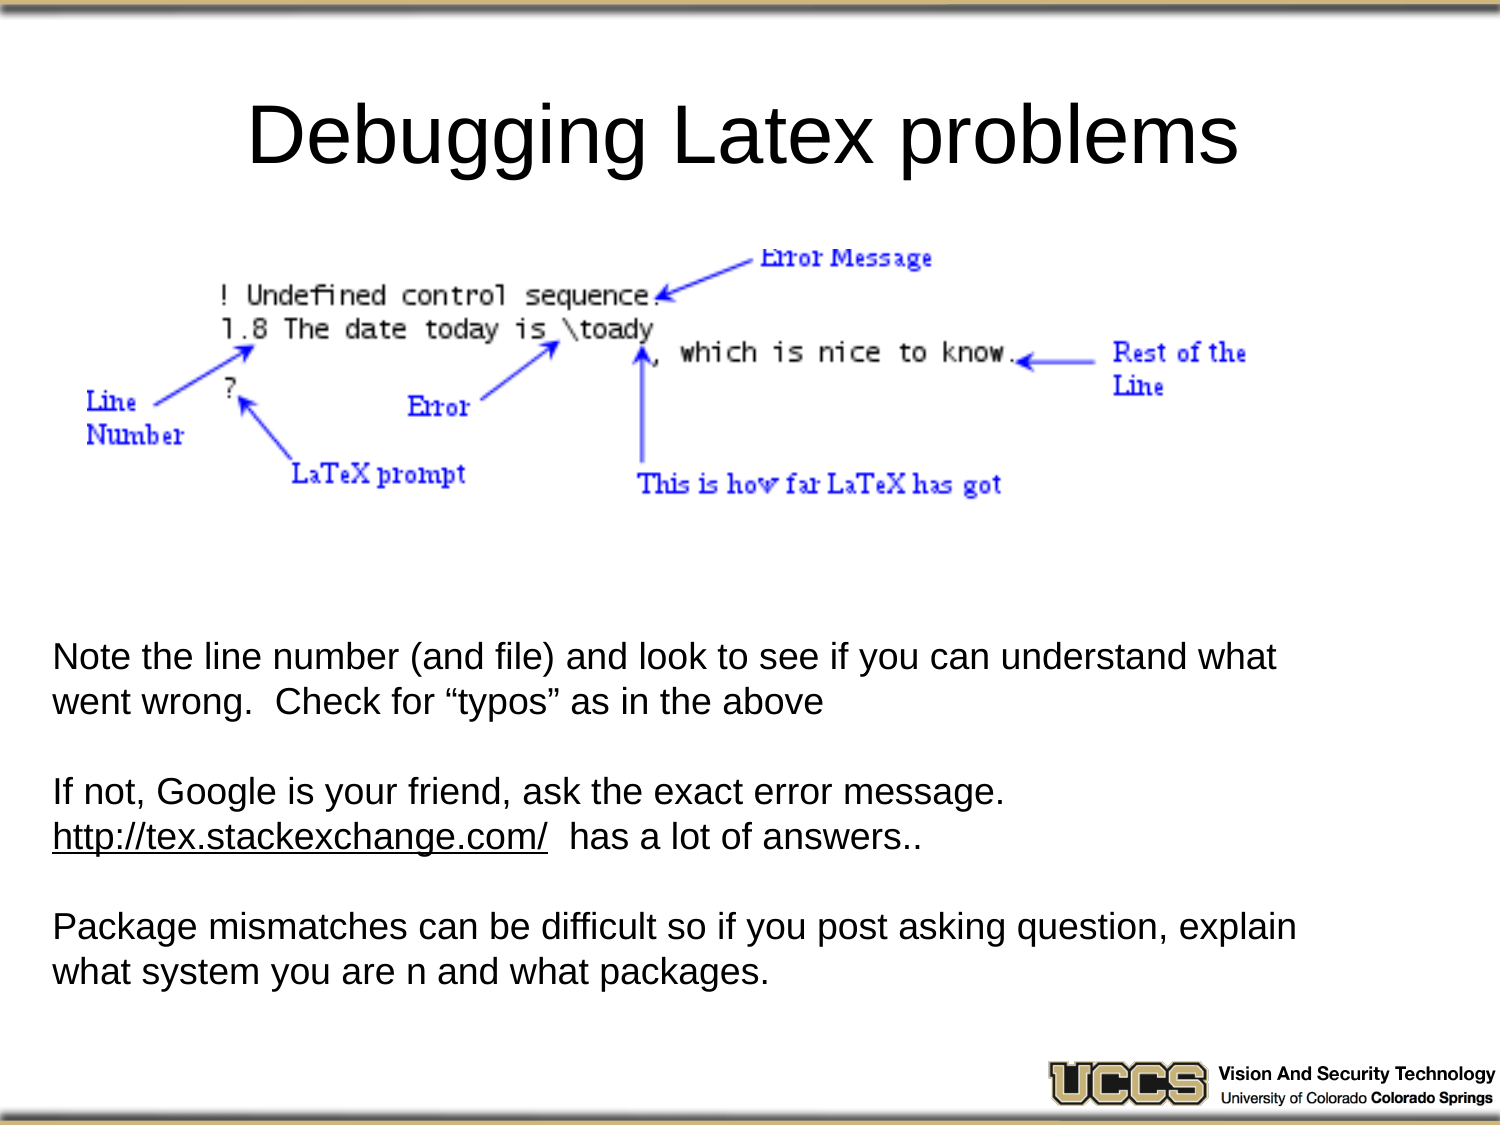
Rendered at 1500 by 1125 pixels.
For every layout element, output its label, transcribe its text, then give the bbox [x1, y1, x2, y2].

picture [87, 249, 1251, 503]
text_box Note the line number (and file) and look to see if you can understand what went wrong. Check for “typos” as in the above If not, Google is your friend, ask the exact error message. http://tex.stackexchange.com/ has a lot of answers.. Package mismatches can be difficult so if you post asking question, explain what system you are n and what packages. [37, 624, 1350, 1045]
title Debugging Latex problems [24, 37, 1463, 188]
picture [1039, 1053, 1500, 1116]
